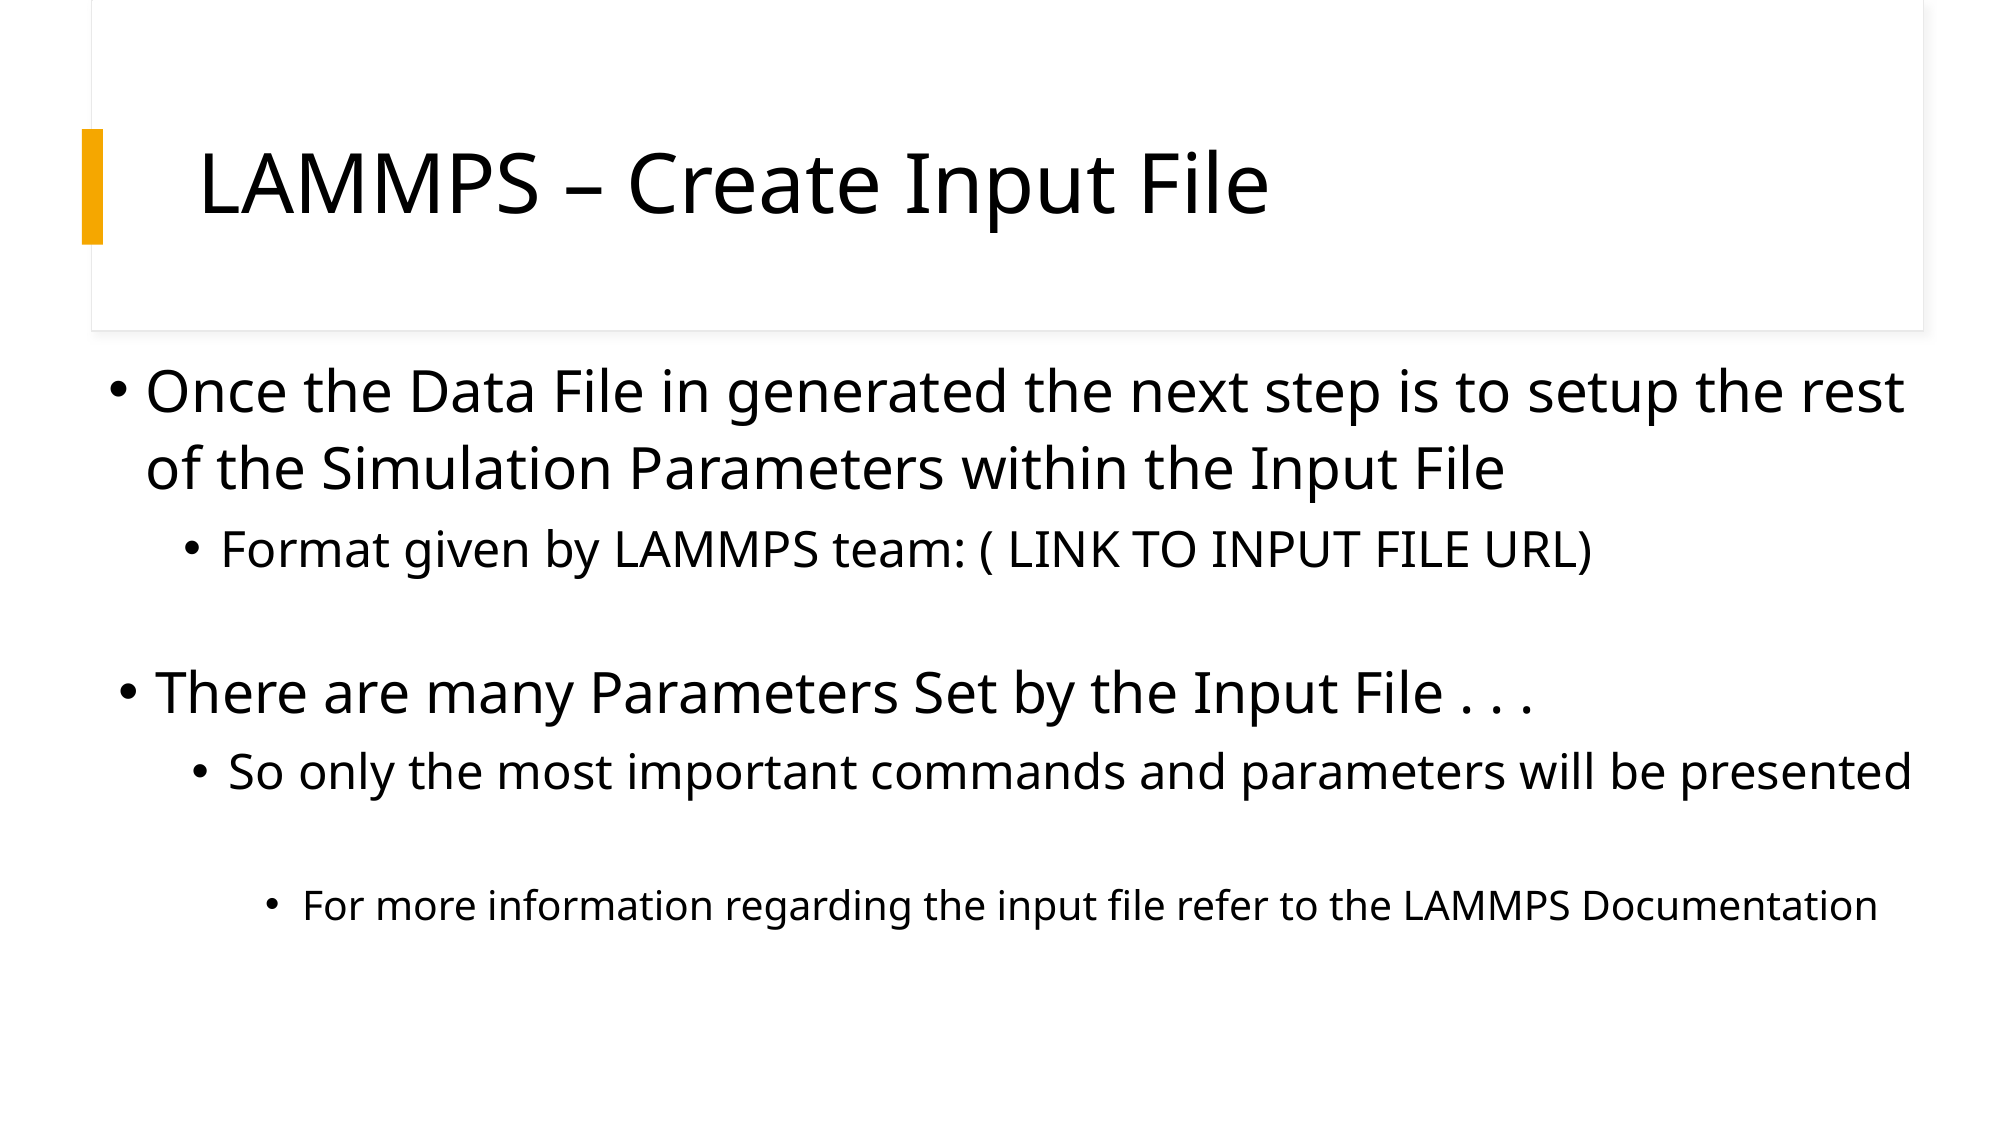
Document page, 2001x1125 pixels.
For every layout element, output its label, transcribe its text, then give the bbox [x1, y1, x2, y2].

text_box There are many Parameters Set by the Input File . . . So only the most important commands and parameters will be presented For more information regarding the input file refer to the LAMMPS Documentation [103, 642, 1931, 944]
list Once the Data File in generated the next step is to setup the rest of the Simulation Parameters within the Input File Format given by LAMMPS team: ( LINK TO INPUT FILE URL) [93, 339, 1921, 587]
title LAMMPS – Create Input File [183, 90, 1851, 284]
